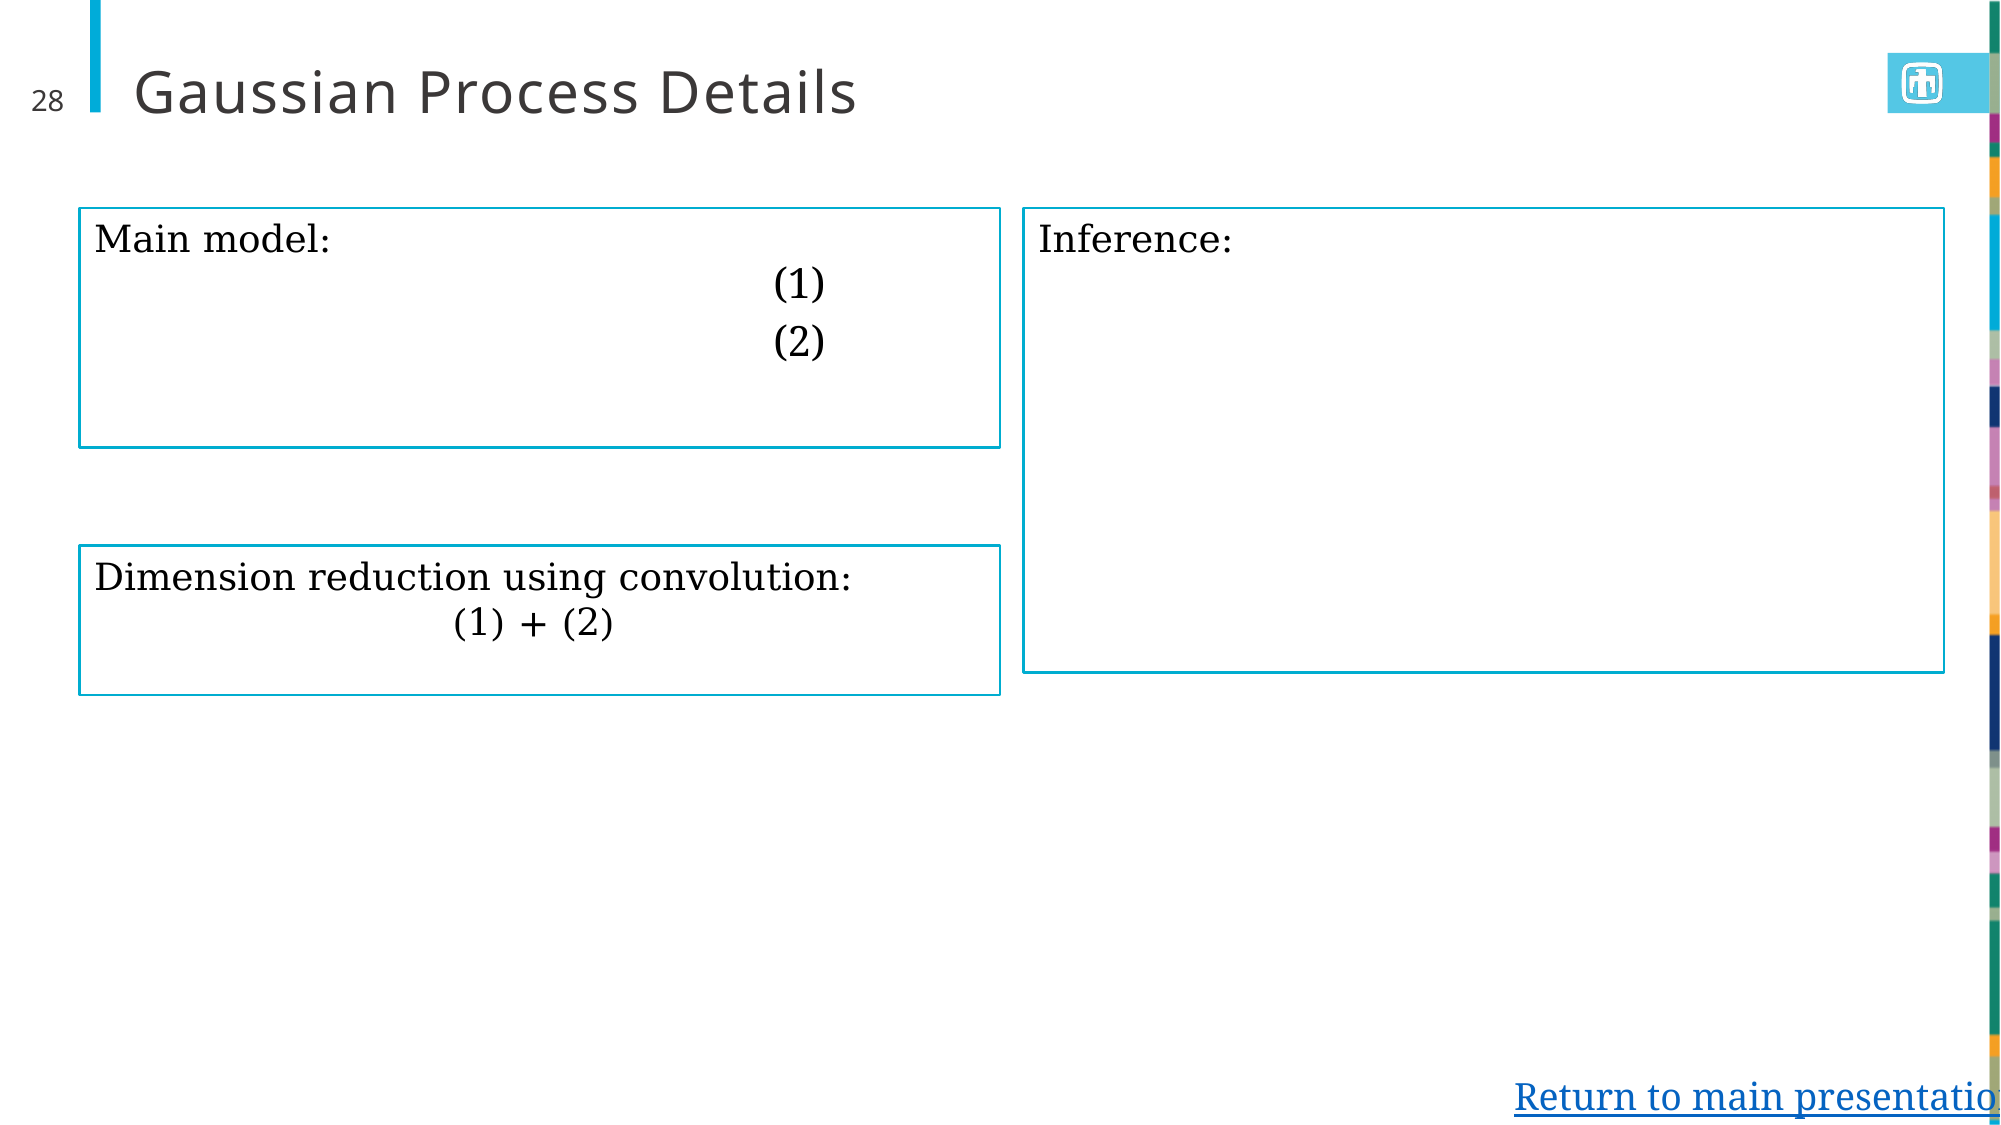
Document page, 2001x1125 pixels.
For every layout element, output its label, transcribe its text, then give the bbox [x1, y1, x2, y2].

picture [1990, 1, 1999, 215]
text_box (2) [758, 307, 841, 373]
picture [1990, 330, 1999, 1065]
text_box Return to main presentation [1499, 1065, 2000, 1125]
picture [1901, 62, 1944, 104]
text_box (1) [758, 249, 841, 307]
slide_number 28 [10, 71, 80, 132]
title Gaussian Process Details [118, 58, 1769, 153]
